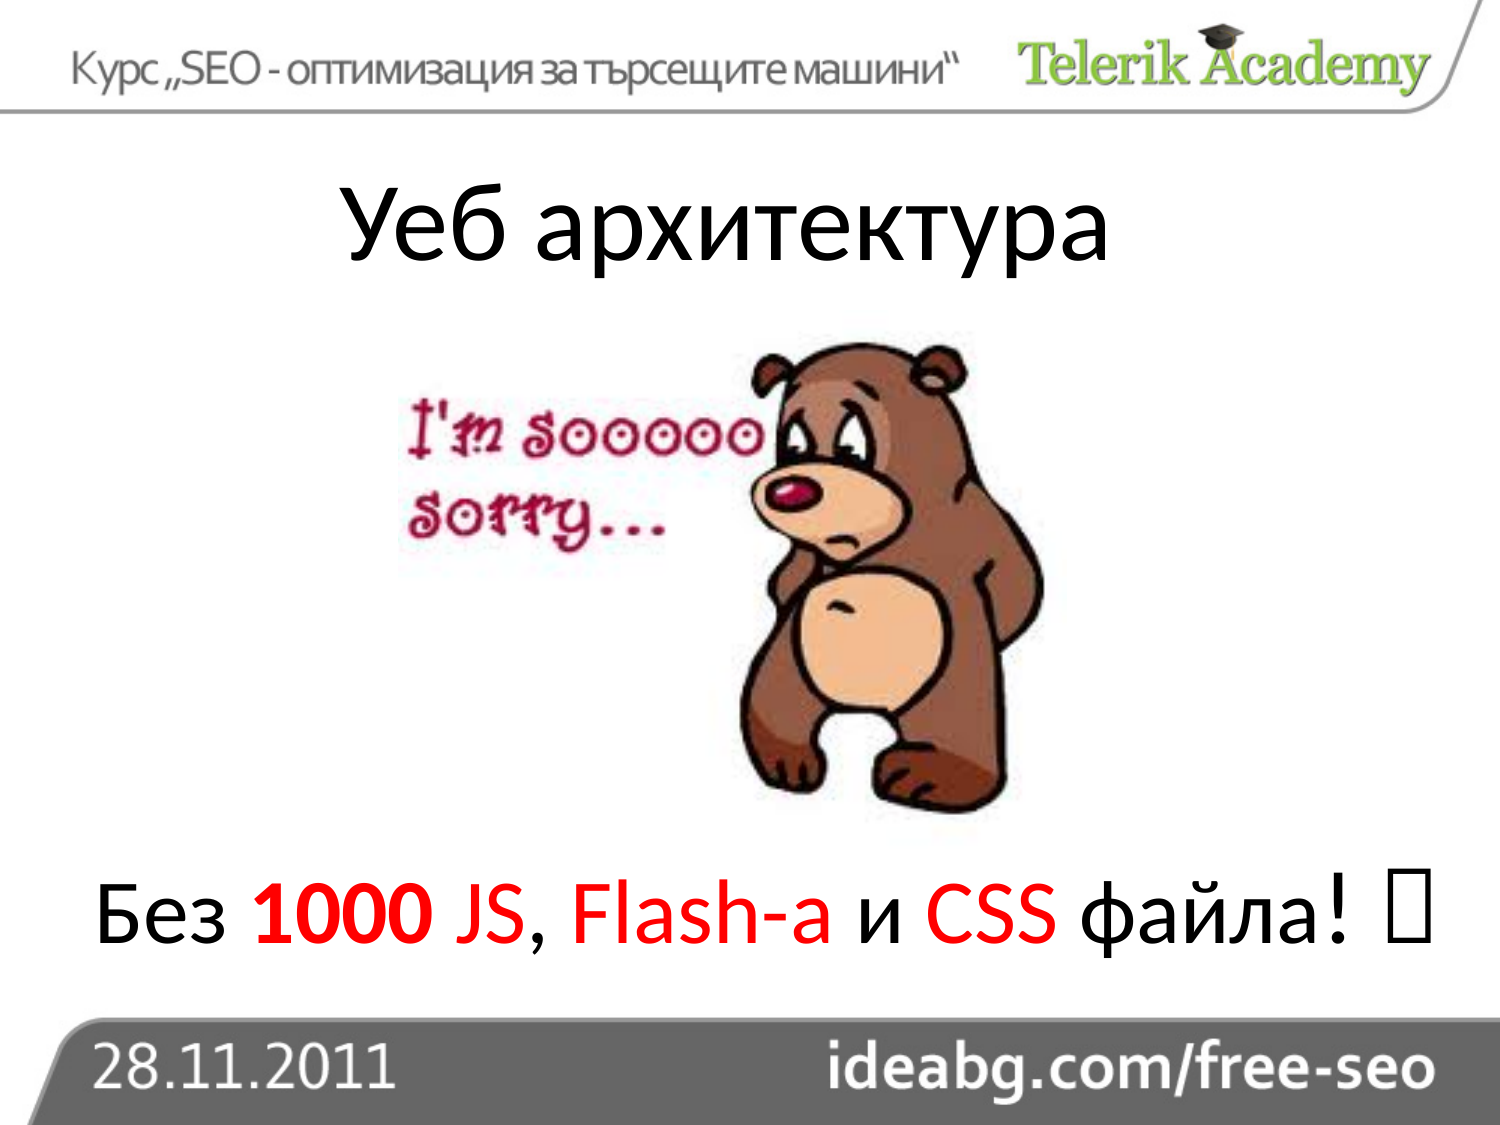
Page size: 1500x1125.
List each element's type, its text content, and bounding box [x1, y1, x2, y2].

text_box Без 1000 JS, Flash-а и CSS файла!  [35, 831, 1500, 996]
subtitle Уеб архитектура [70, 140, 1383, 305]
title [112, 133, 1388, 375]
picture [0, 0, 1500, 1125]
